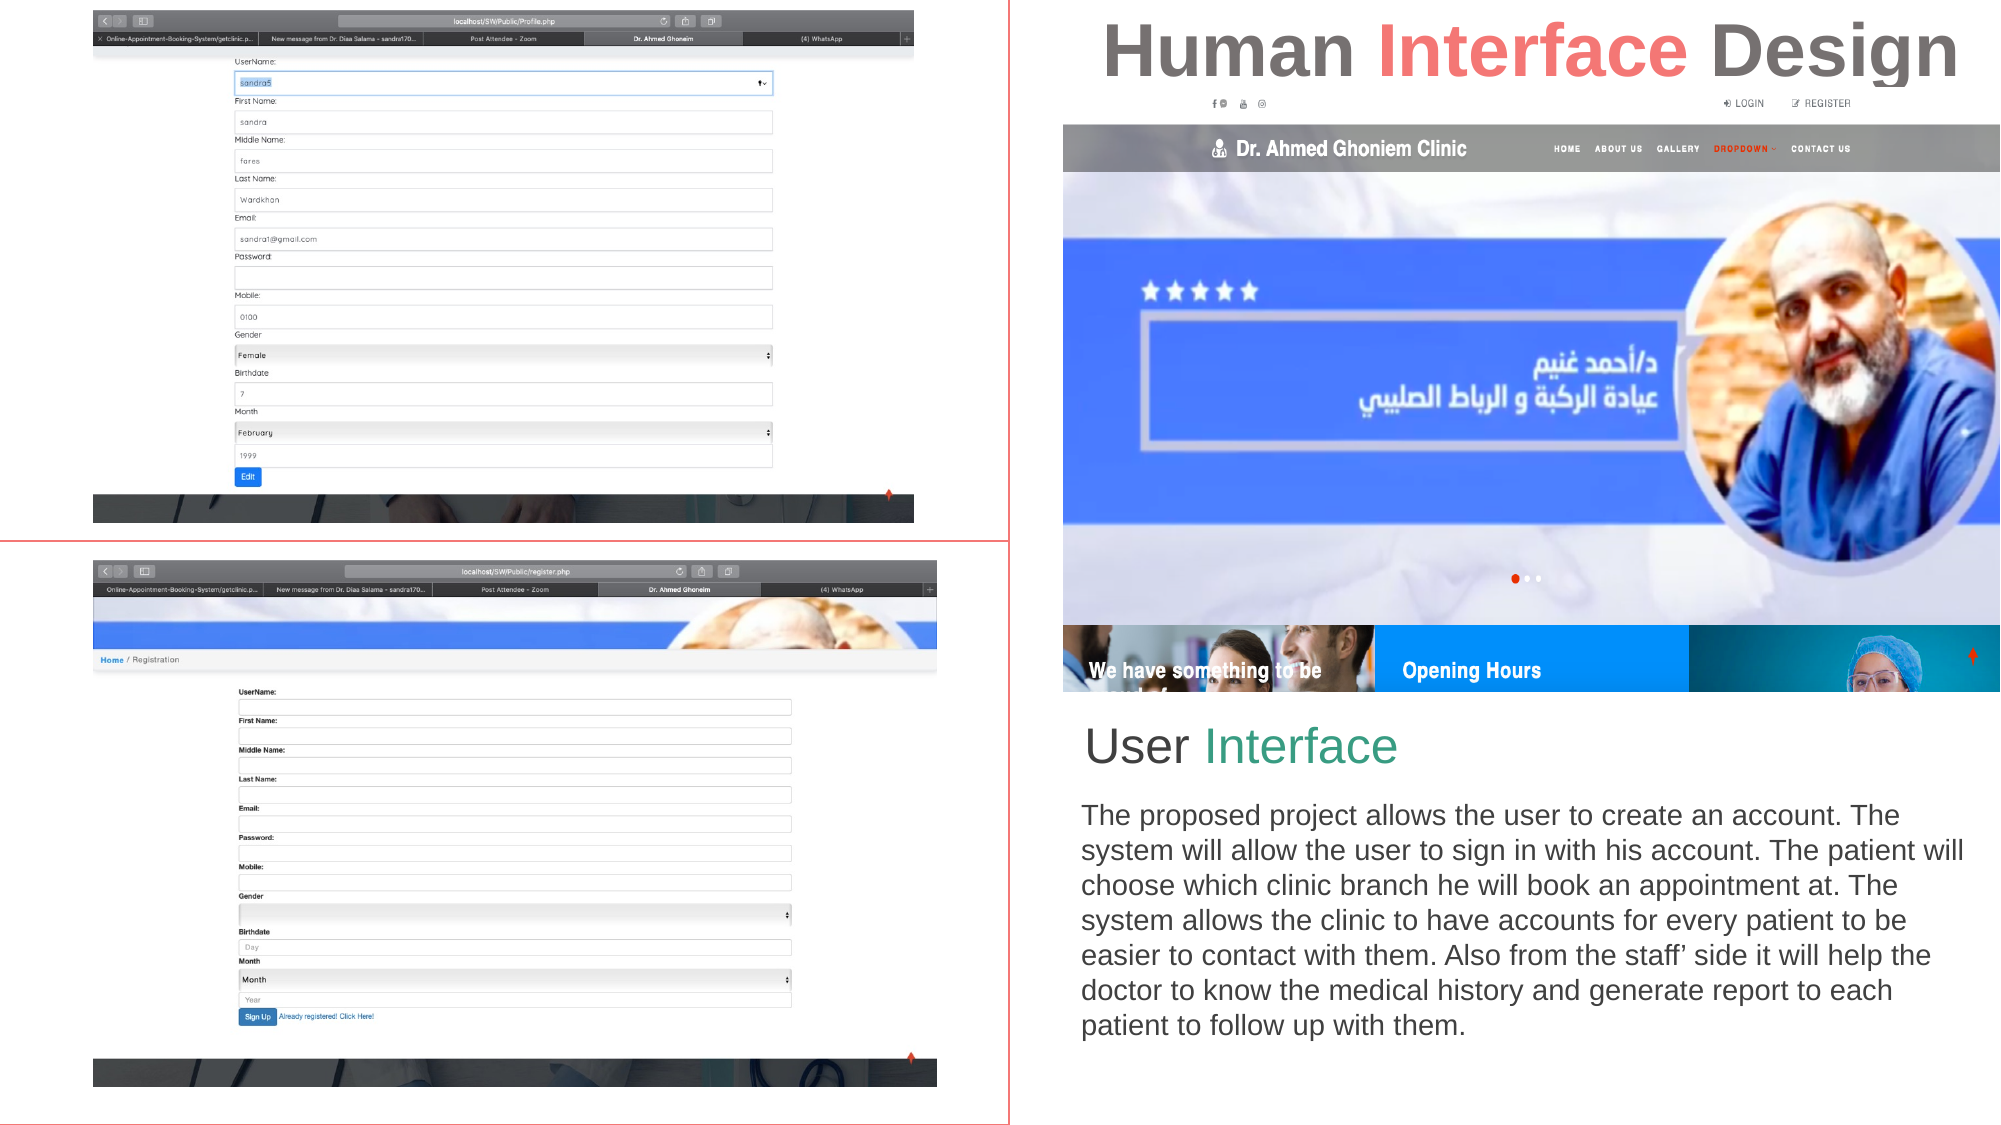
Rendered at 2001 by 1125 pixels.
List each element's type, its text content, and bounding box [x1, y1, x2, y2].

picture [1864, 636, 1922, 682]
picture [93, 560, 937, 1088]
picture [1969, 650, 1977, 662]
text_box [0, 542, 1010, 1125]
text_box Human Interface Design [1087, 0, 2000, 87]
picture [1063, 87, 2000, 692]
text_box [0, 0, 1010, 542]
text_box The proposed project allows the user to create an account. The system will allow the user to sign in with his account. The patient will choose which clinic branch he will book an appointment at. The system allows the clinic to have accounts for every patient to be easier to contact with them. Also from the staff’ side it will help the doctor to know the medical history and generate report to each patient to follow up with them. [1063, 789, 1993, 1049]
text_box User Interface [1078, 710, 1555, 774]
picture [93, 10, 914, 523]
picture [1847, 646, 1913, 692]
